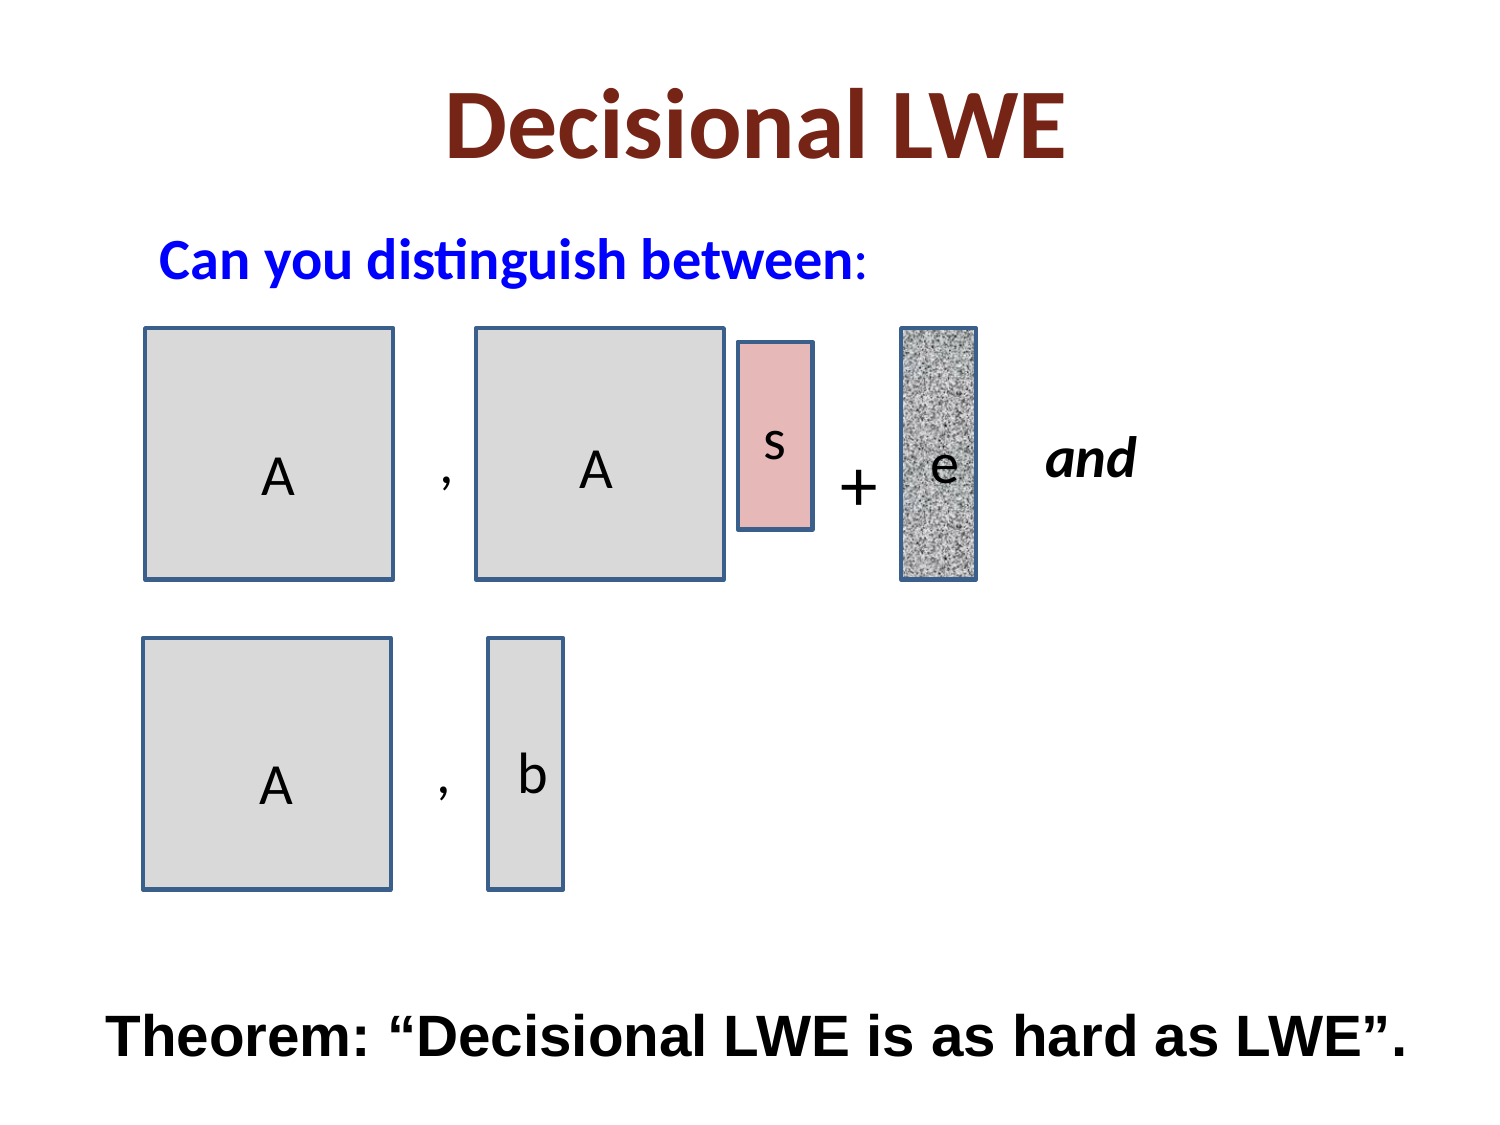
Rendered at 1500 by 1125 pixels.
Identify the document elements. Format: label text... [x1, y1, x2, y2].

text_box and [1030, 405, 1161, 503]
text_box Theorem: “Decisional LWE is as hard as LWE”. [90, 984, 1460, 1082]
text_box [144, 327, 987, 580]
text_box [142, 637, 575, 890]
text_box Can you distinguish between: [145, 208, 1270, 305]
title Decisional LWE [50, 24, 1463, 213]
